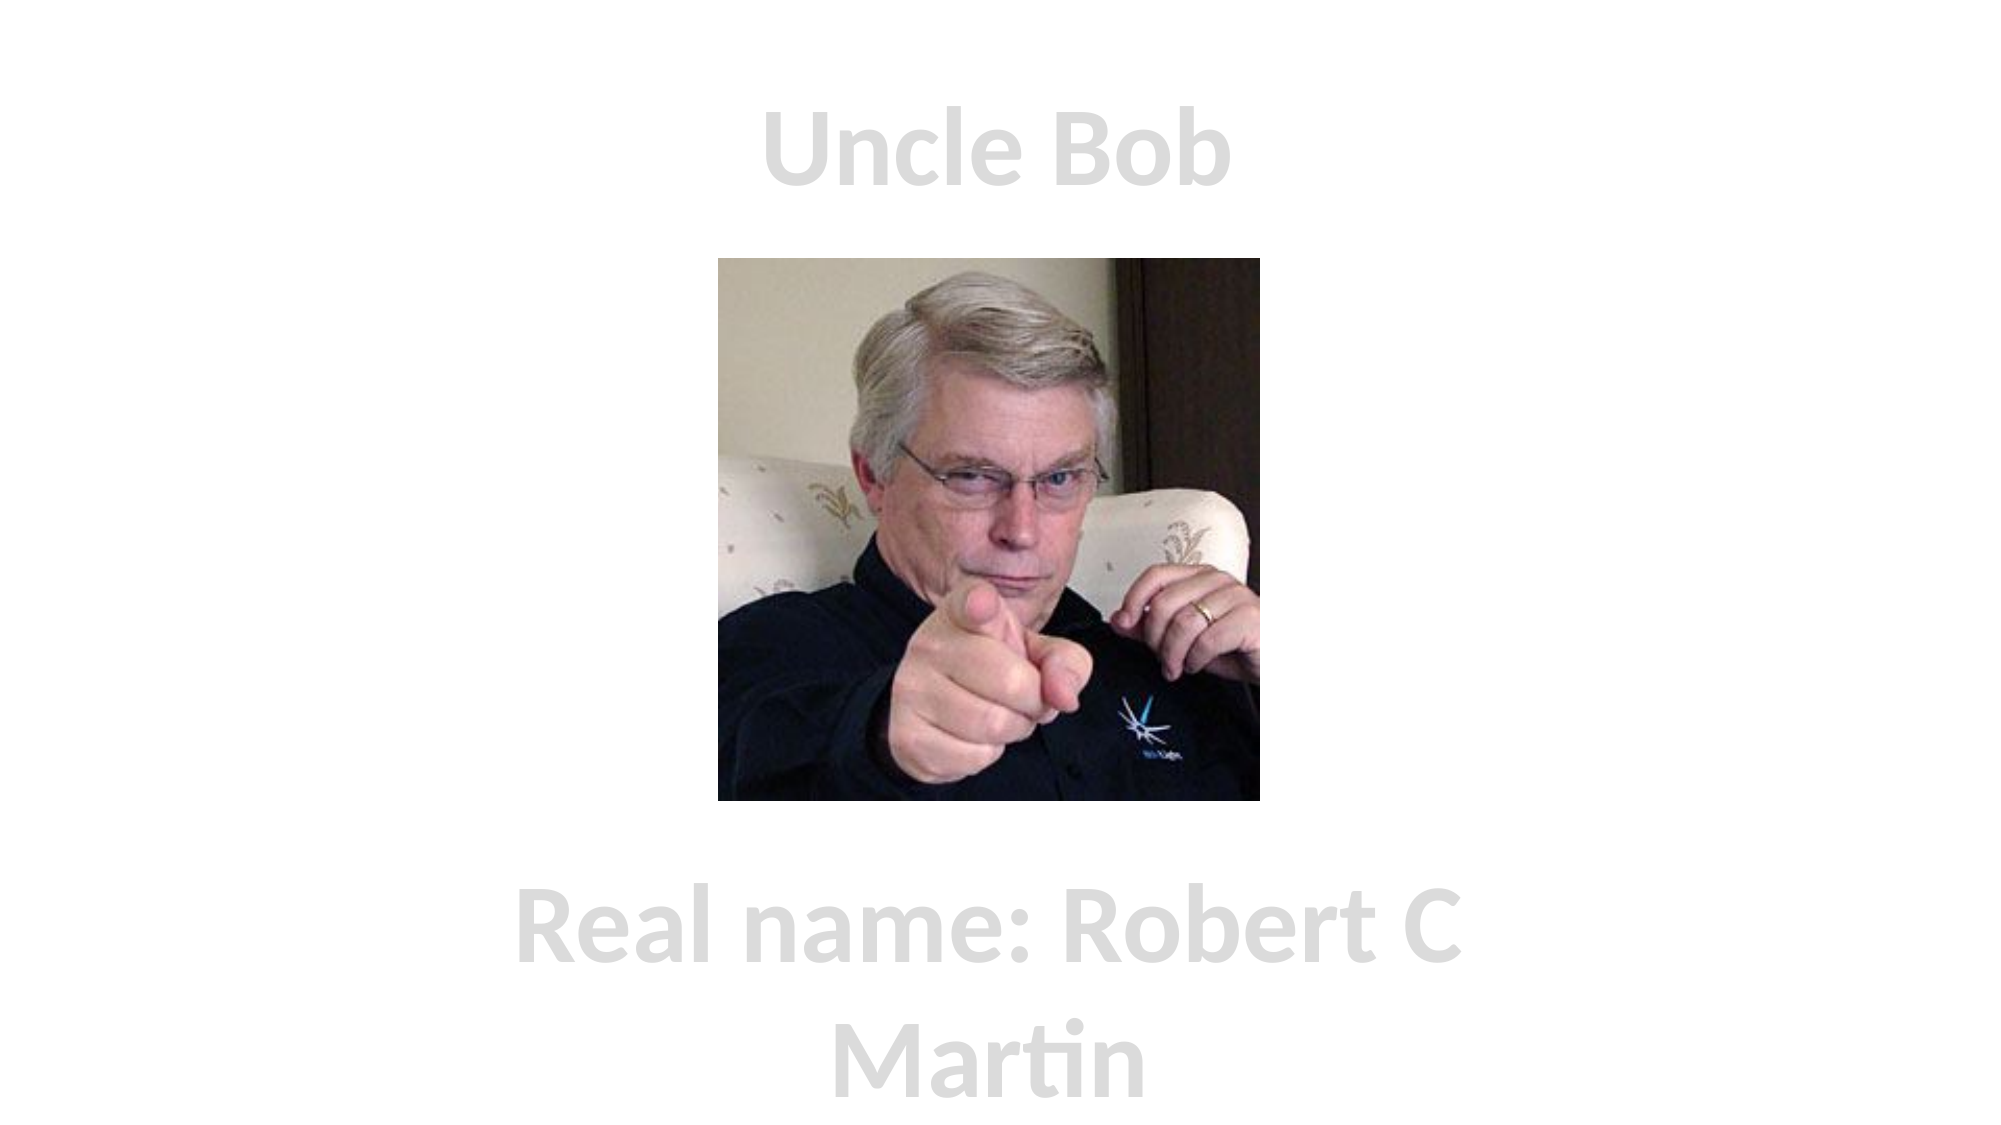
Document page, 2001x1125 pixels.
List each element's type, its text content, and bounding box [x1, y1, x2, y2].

text_box Uncle Bob [463, 64, 1558, 215]
text_box Real name: Robert C Martin [441, 842, 1536, 1125]
picture [718, 258, 1260, 801]
